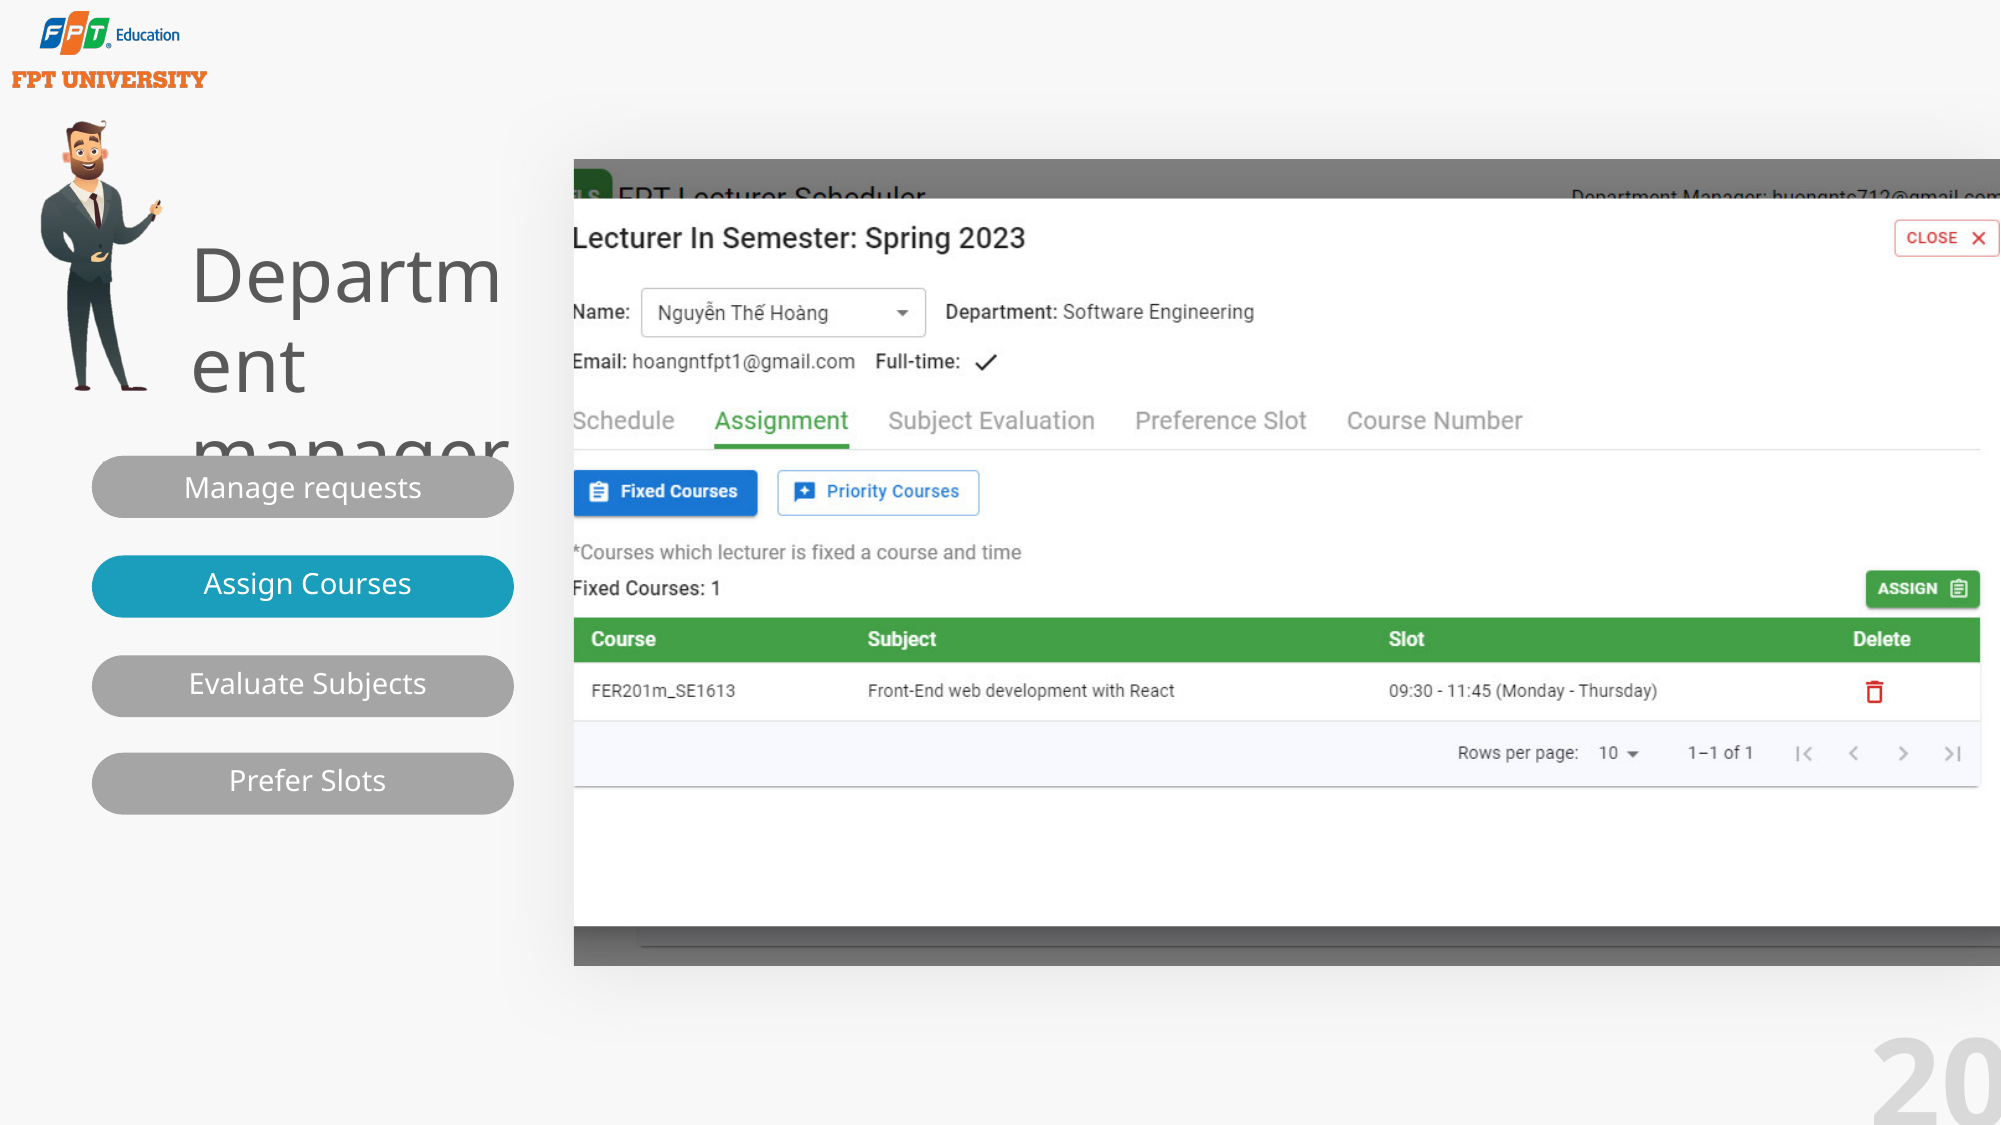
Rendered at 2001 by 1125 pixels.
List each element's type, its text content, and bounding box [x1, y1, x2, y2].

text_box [91, 655, 514, 718]
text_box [91, 555, 514, 618]
picture [0, 11, 228, 423]
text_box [91, 752, 514, 815]
text_box Department manager [228, 219, 533, 291]
picture [573, 159, 2000, 966]
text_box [91, 455, 514, 518]
text_box SE [538, 219, 546, 291]
